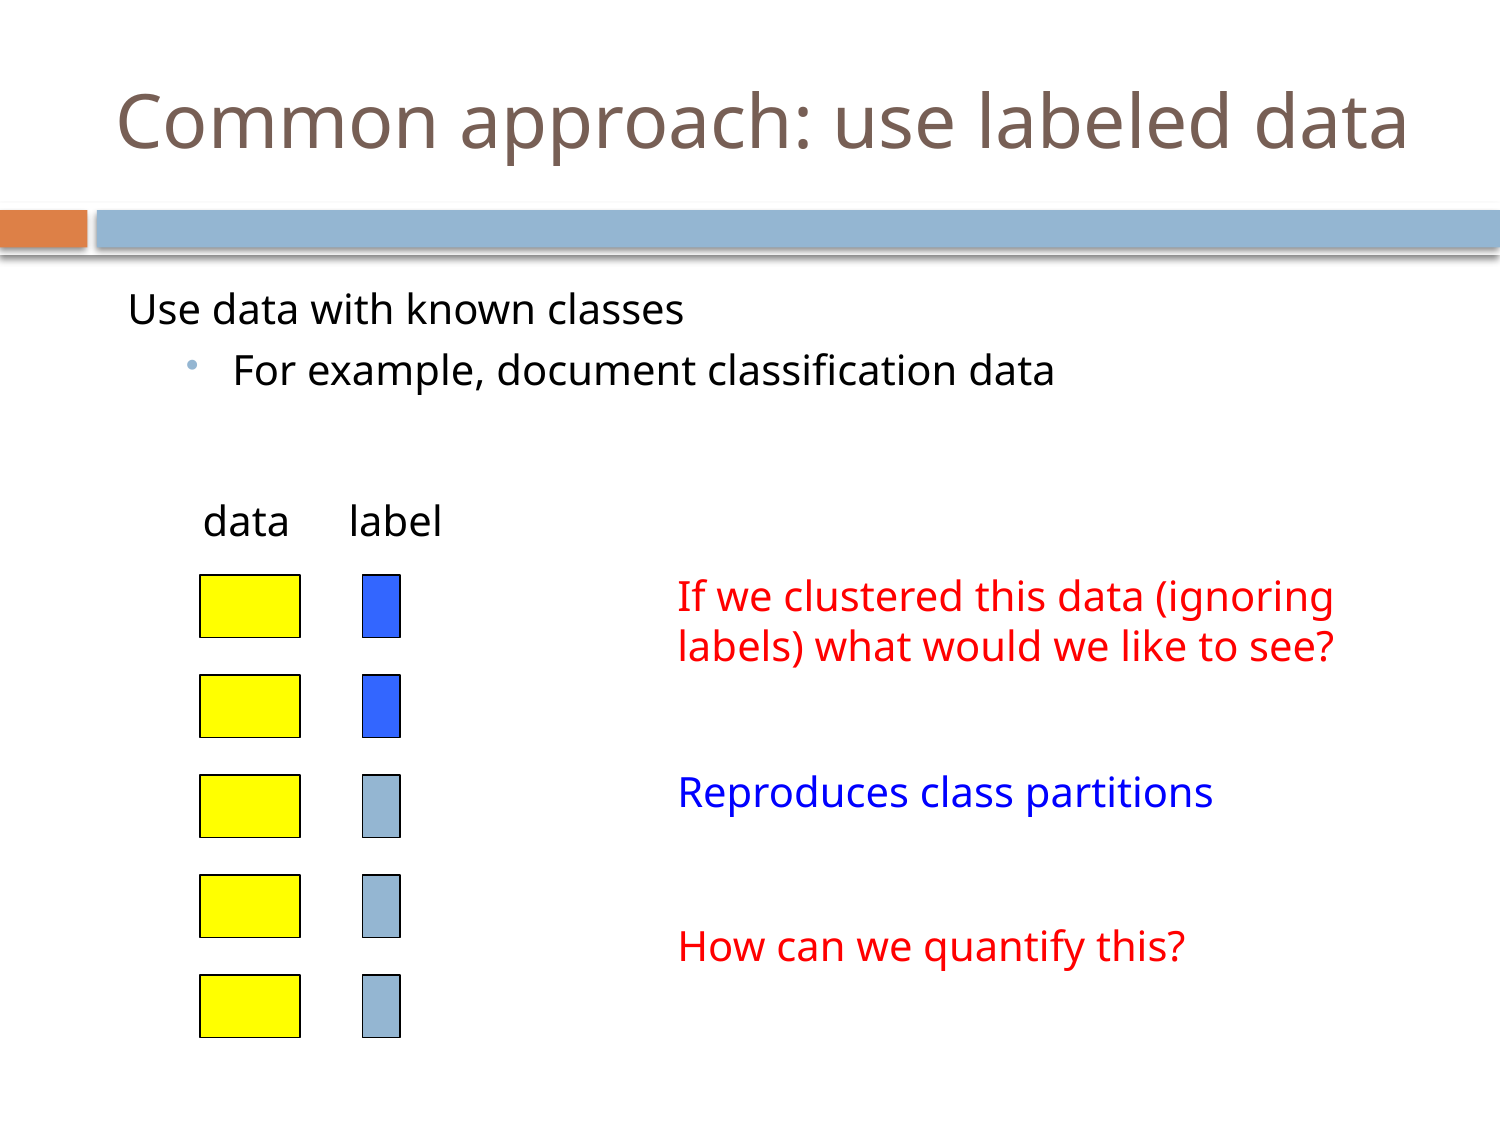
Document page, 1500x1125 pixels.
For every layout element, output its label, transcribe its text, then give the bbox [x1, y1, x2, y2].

text_box [362, 974, 400, 1038]
list Use data with known classes For example, document classification data [112, 275, 1463, 438]
text_box [200, 974, 300, 1038]
text_box label [333, 487, 458, 553]
text_box Reproduces class partitions [662, 758, 1229, 874]
text_box [362, 774, 400, 838]
text_box [200, 774, 300, 838]
title Common approach: use labeled data [100, 37, 1438, 200]
text_box [362, 574, 400, 638]
text_box How can we quantify this? [662, 912, 1388, 978]
text_box [200, 574, 300, 638]
text_box [200, 674, 300, 738]
text_box [200, 874, 300, 938]
text_box data [188, 487, 306, 553]
text_box [362, 674, 400, 738]
text_box [362, 874, 400, 938]
text_box If we clustered this data (ignoring labels) what would we like to see? [662, 562, 1388, 678]
